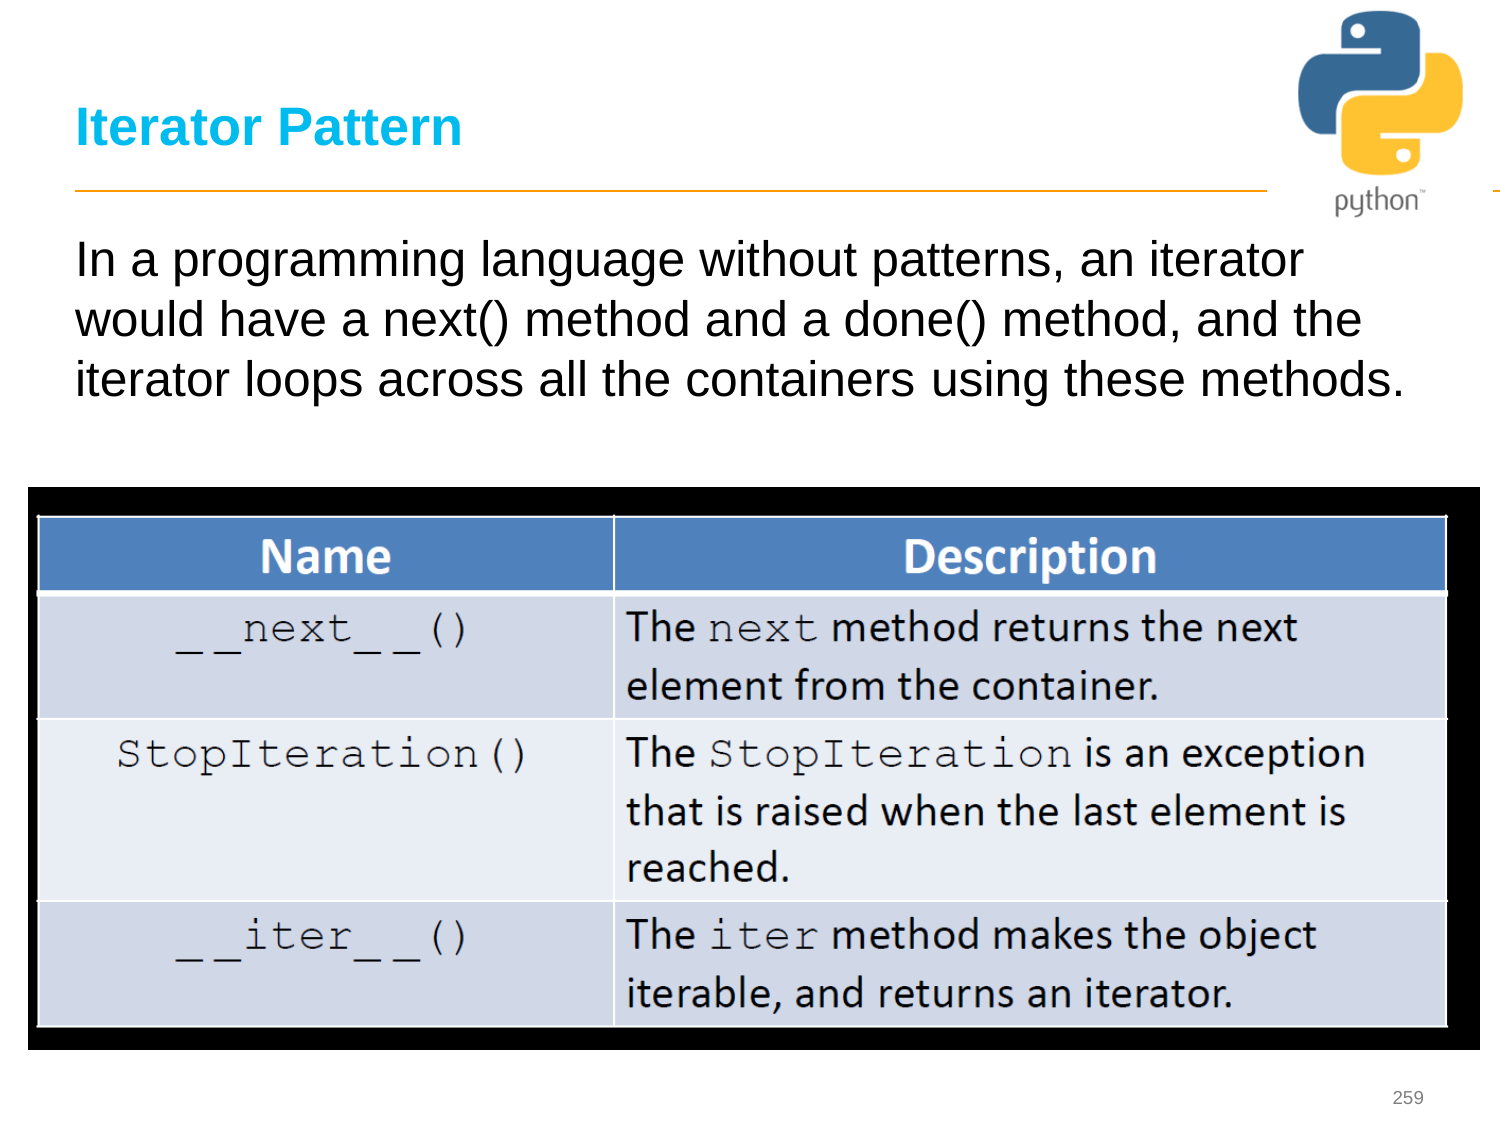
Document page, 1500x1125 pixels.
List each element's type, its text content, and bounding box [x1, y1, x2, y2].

title Iterator Pattern [75, 27, 1422, 157]
picture [27, 487, 1481, 1050]
picture [1267, 5, 1493, 222]
list In a programming language without patterns, an iterator would have a next() method and a done() method, and the iterator loops across all the containers using these methods. [75, 226, 1425, 463]
